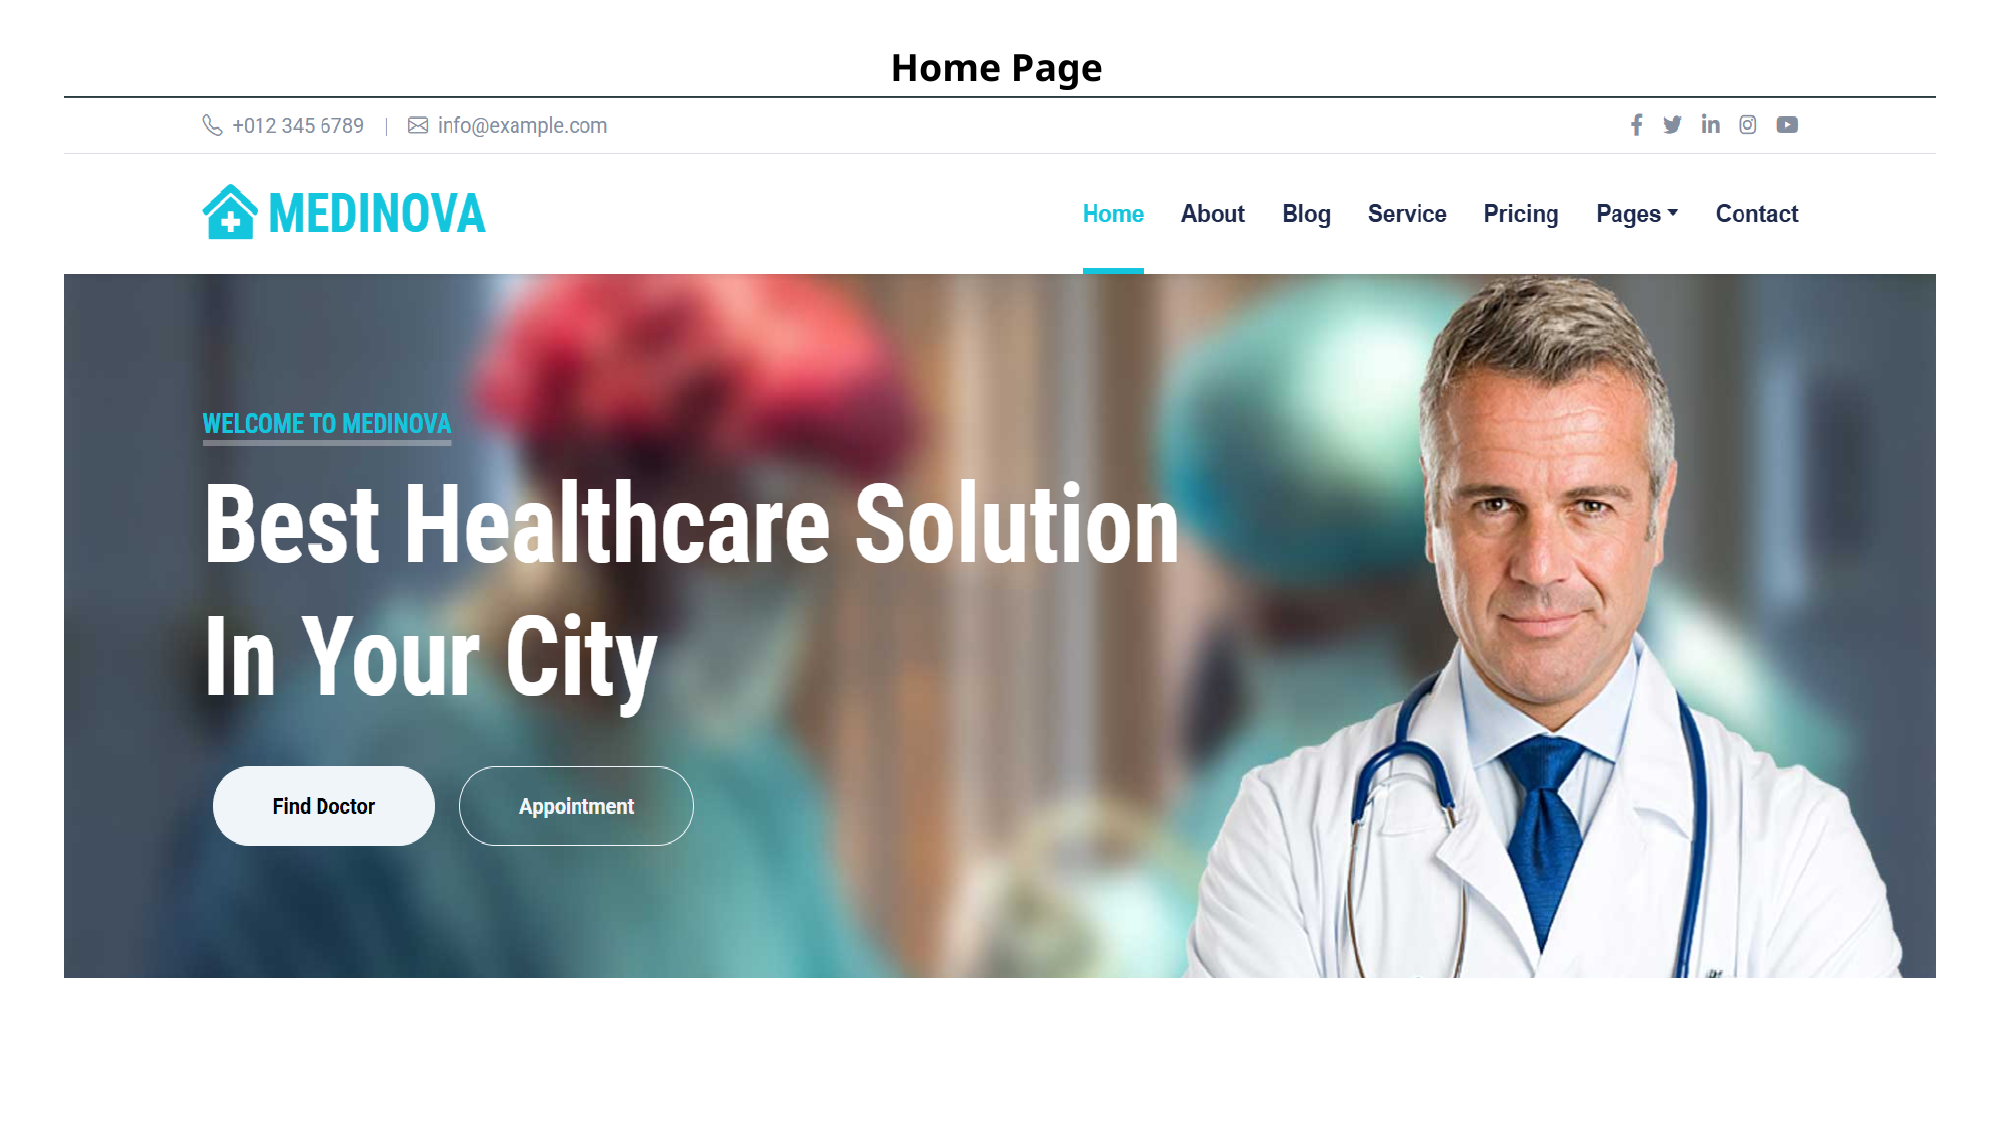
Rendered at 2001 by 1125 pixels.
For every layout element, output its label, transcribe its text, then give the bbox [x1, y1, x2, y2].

text_box Home Page [875, 36, 1233, 96]
picture [64, 96, 1936, 1100]
